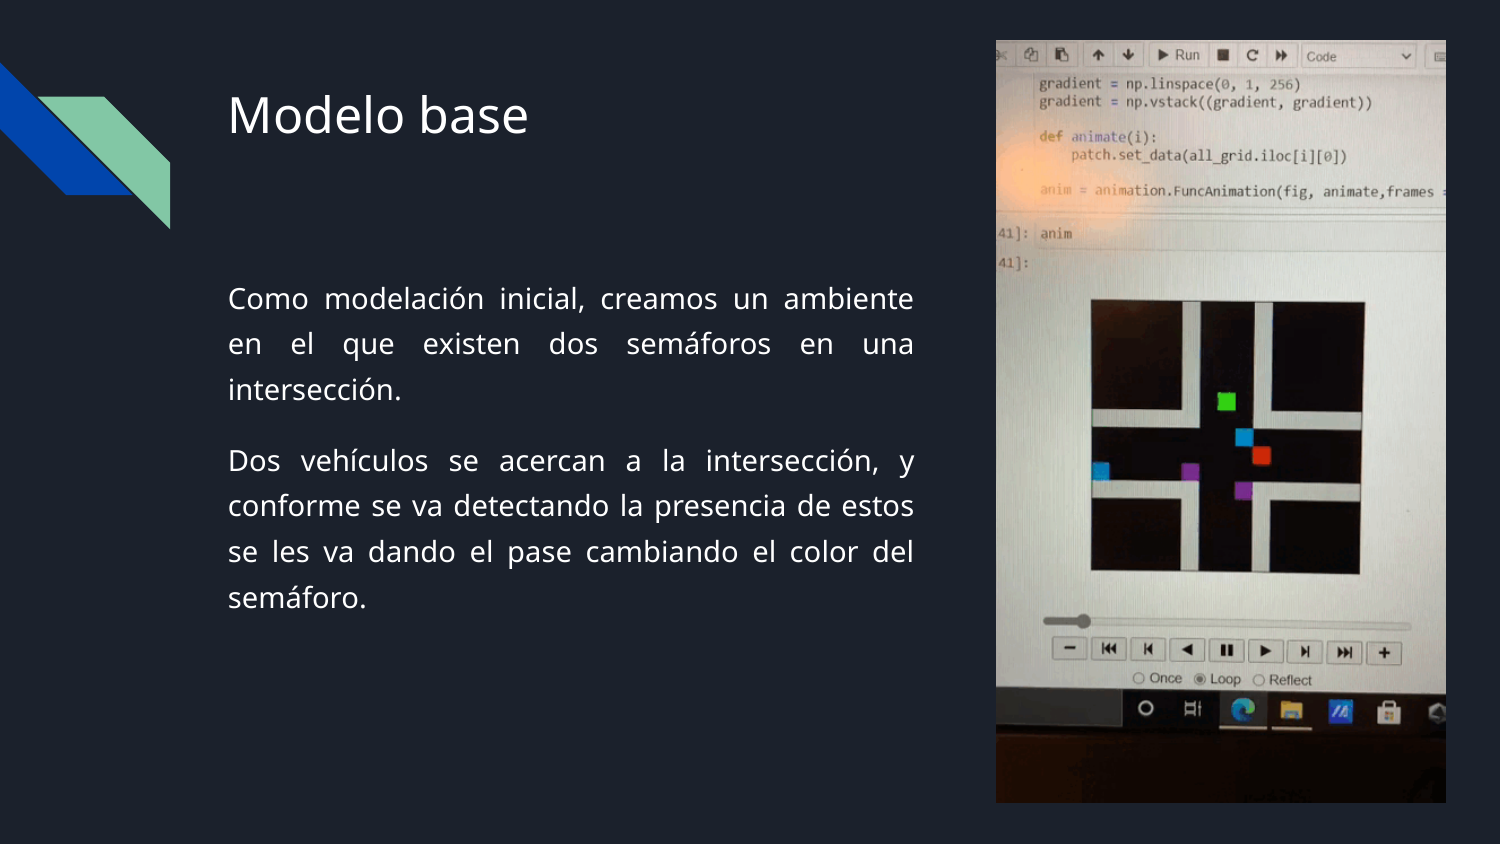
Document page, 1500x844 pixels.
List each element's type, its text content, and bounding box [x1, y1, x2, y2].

picture [996, 40, 1446, 804]
list Como modelación inicial, creamos un ambiente en el que existen dos semáforos en una intersección. Dos vehículos se acercan a la intersección, y conforme se va detectando la presencia de estos se les va dando el pase cambiando el color del semáforo. [212, 257, 930, 735]
title Modelo base [212, 64, 991, 215]
